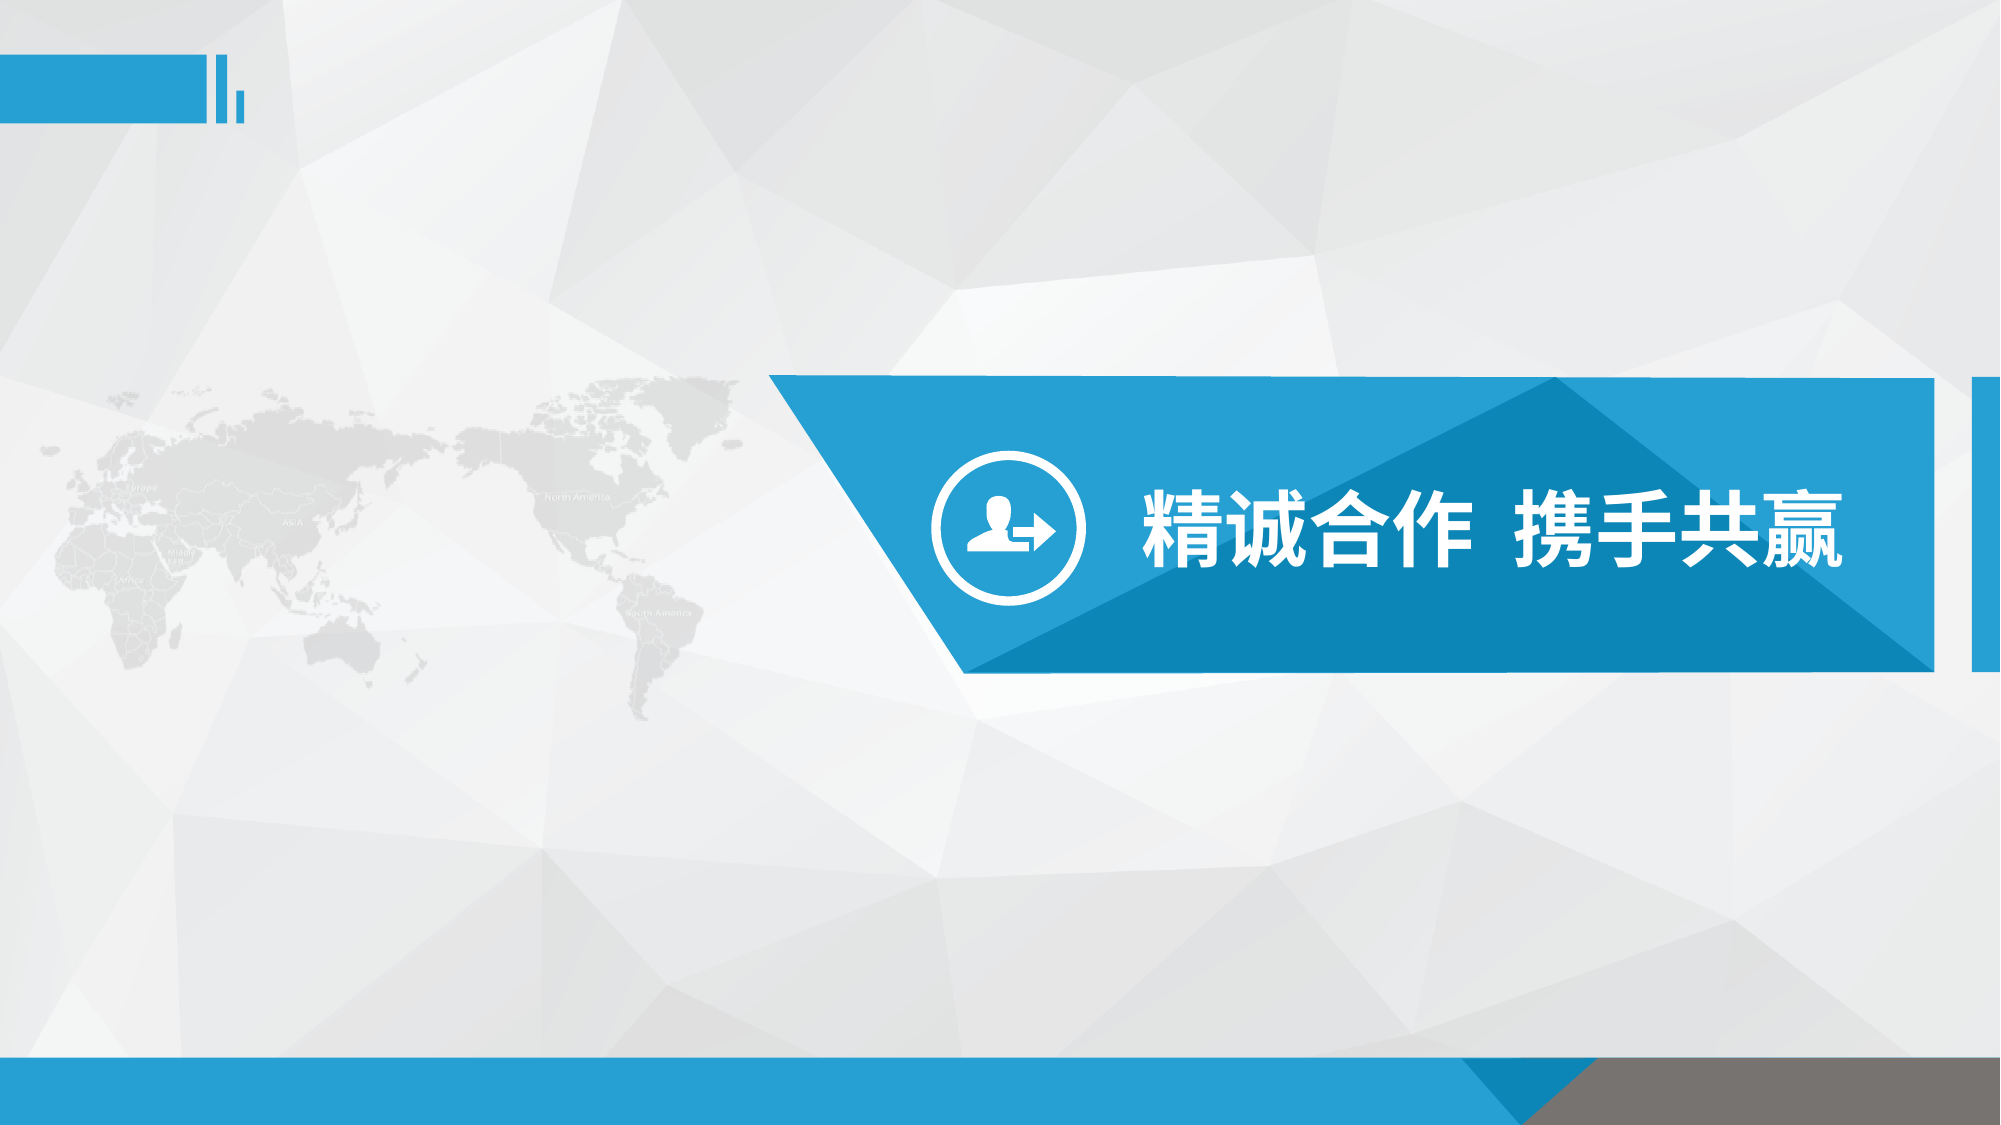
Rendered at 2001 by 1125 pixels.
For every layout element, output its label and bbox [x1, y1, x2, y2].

text_box [935, 455, 1082, 602]
text_box [0, 54, 245, 124]
picture [0, 0, 2000, 1125]
